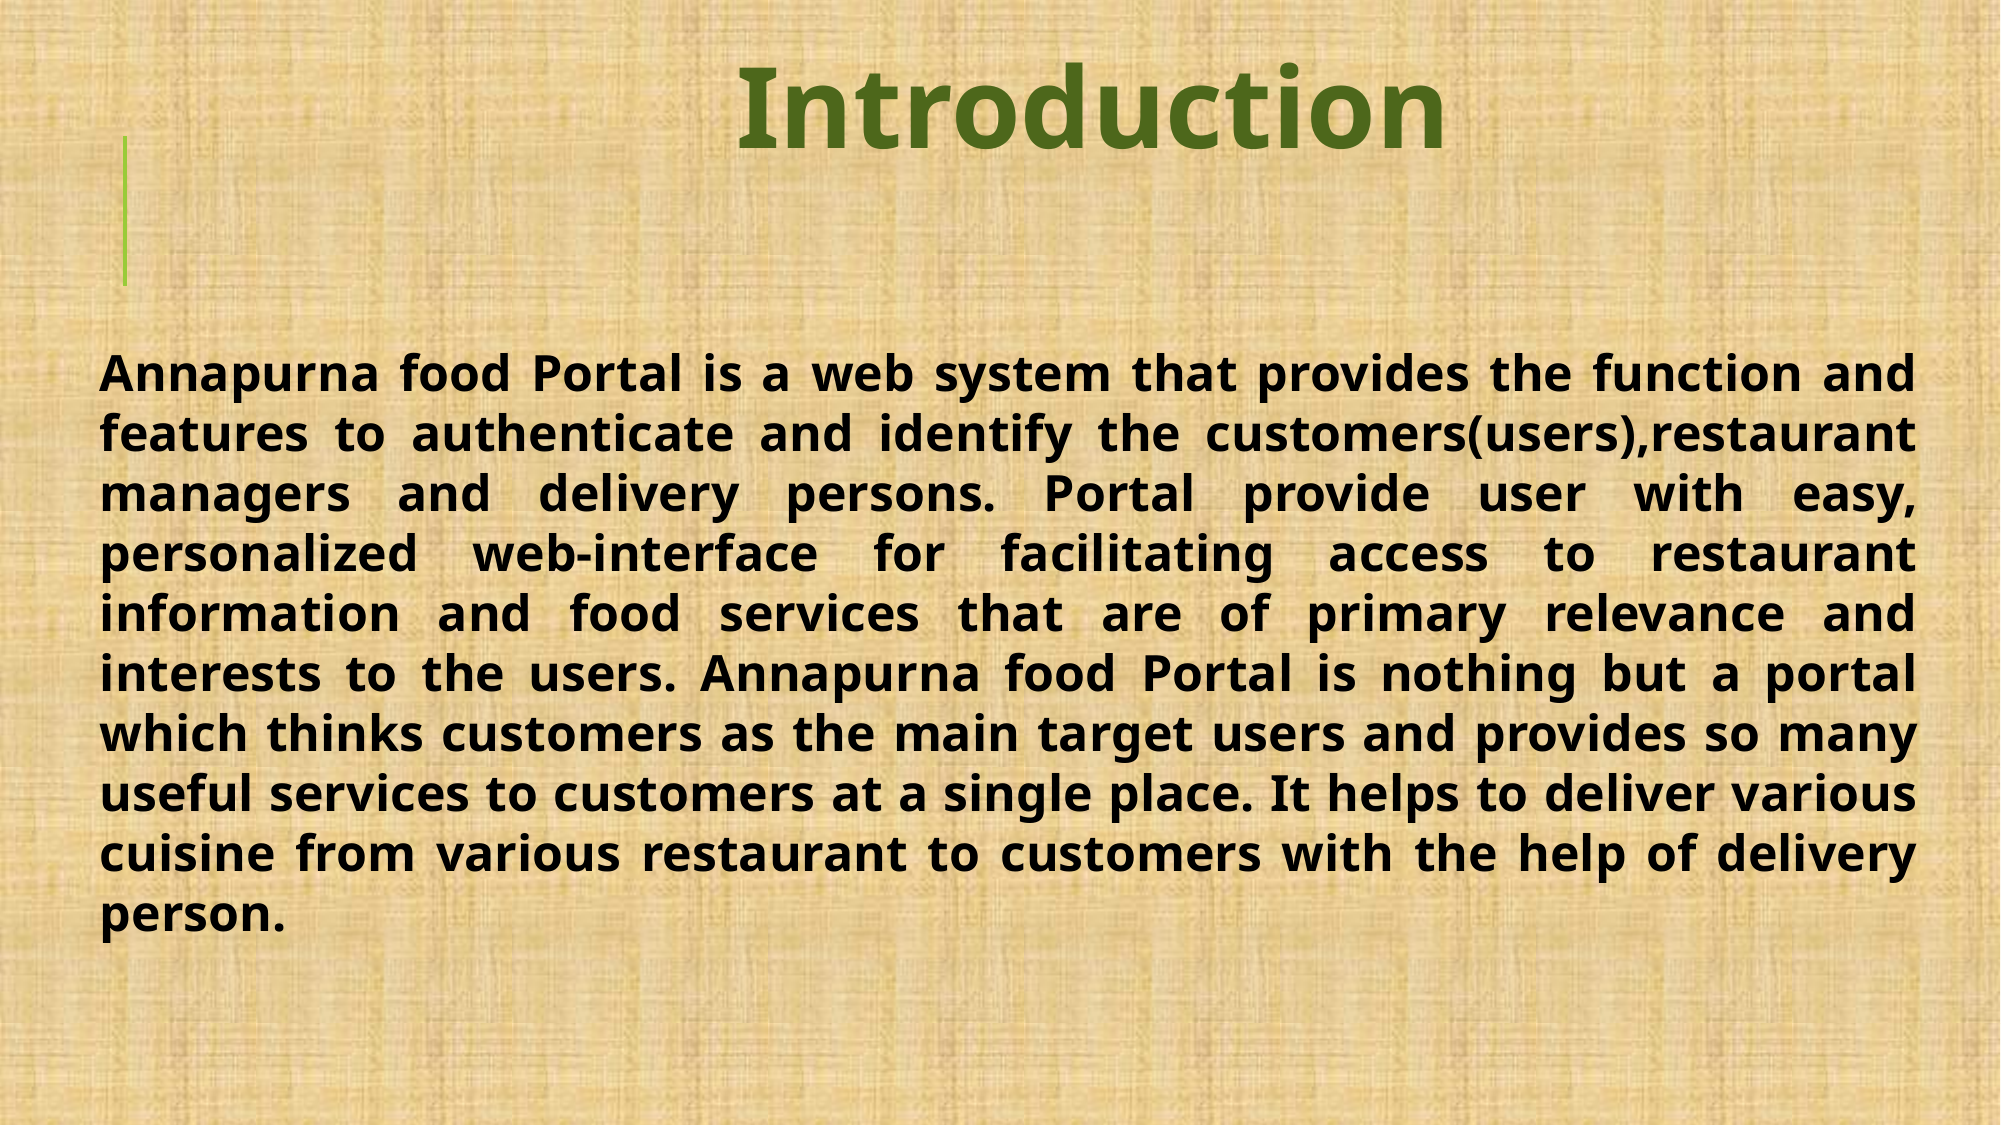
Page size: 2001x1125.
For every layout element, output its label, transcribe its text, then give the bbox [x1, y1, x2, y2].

text_box Introduction [360, 28, 1535, 178]
picture [0, 0, 2001, 1125]
text_box Annapurna food Portal is a web system that provides the function and features to authenticate and identify the customers(users),restaurant managers and delivery persons. Portal provide user with easy, personalized web-interface for facilitating access to restaurant information and food services that are of primary relevance and interests to the users. Annapurna food Portal is nothing but a portal which thinks customers as the main target users and provides so many useful services to customers at a single place. It helps to deliver various cuisine from various restaurant to customers with the help of delivery person. [85, 334, 1933, 1009]
